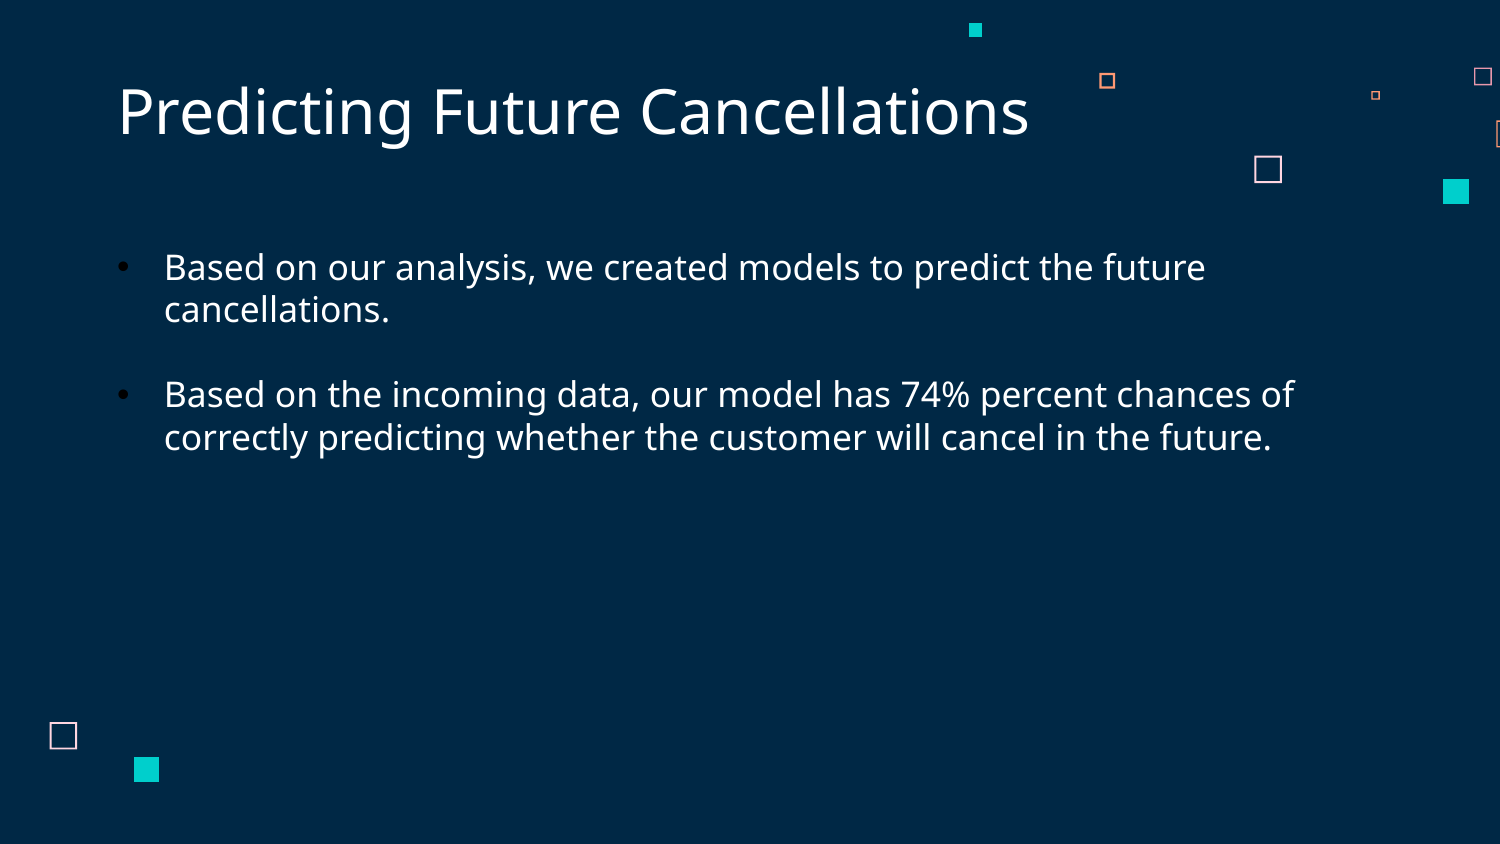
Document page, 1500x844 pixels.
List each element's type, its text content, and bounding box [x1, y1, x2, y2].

title Predicting Future Cancellations [101, 67, 1068, 163]
title Based on our analysis, we created models to predict the future cancellations. Based on the incoming data, our model has 74% percent chances of correctly predicting whether the customer will cancel in the future. [101, 190, 1354, 513]
